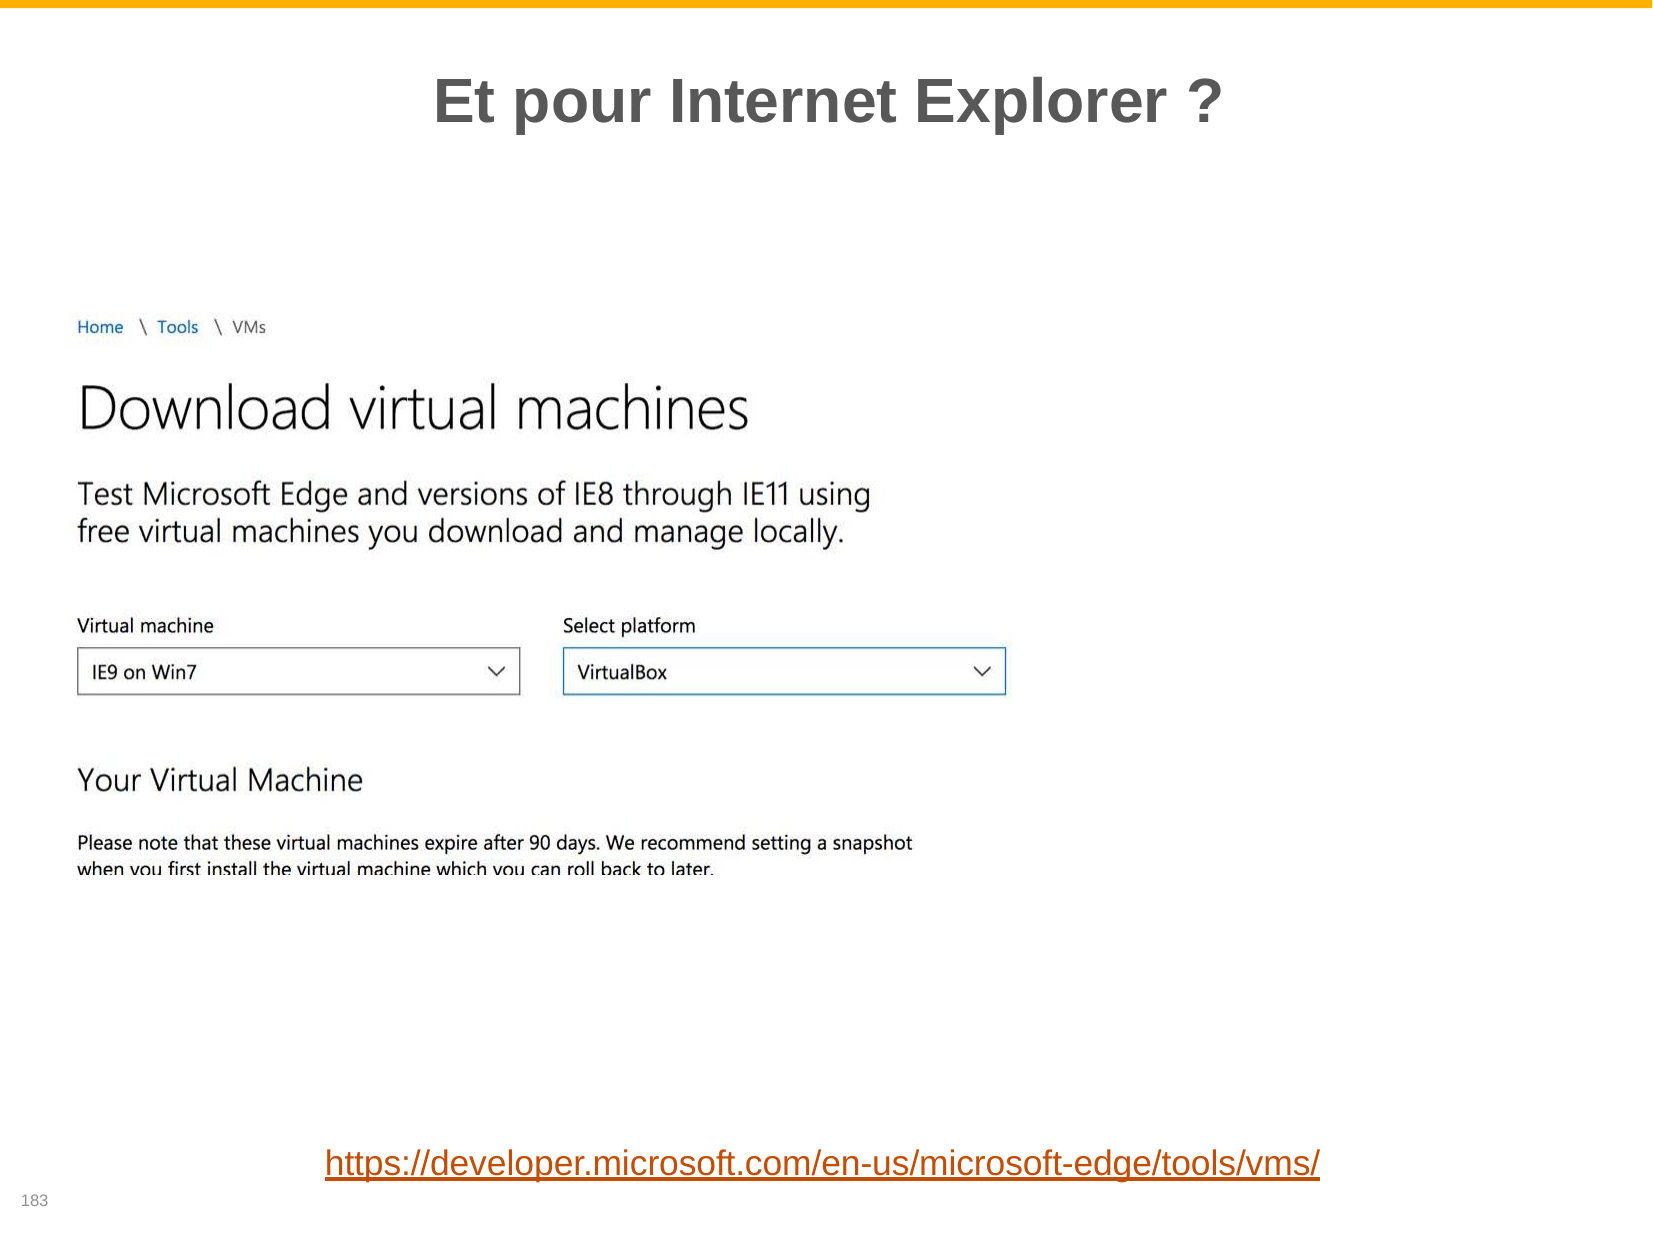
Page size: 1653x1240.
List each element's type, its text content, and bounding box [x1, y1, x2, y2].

text_box 183 [18, 1187, 51, 1210]
text_box [67, 312, 1013, 875]
text_box https://developer.microsoft.com/en-us/microsoft-edge/tools/vms/ [322, 1137, 1330, 1183]
title Et pour Internet Explorer ? [431, 58, 1228, 268]
